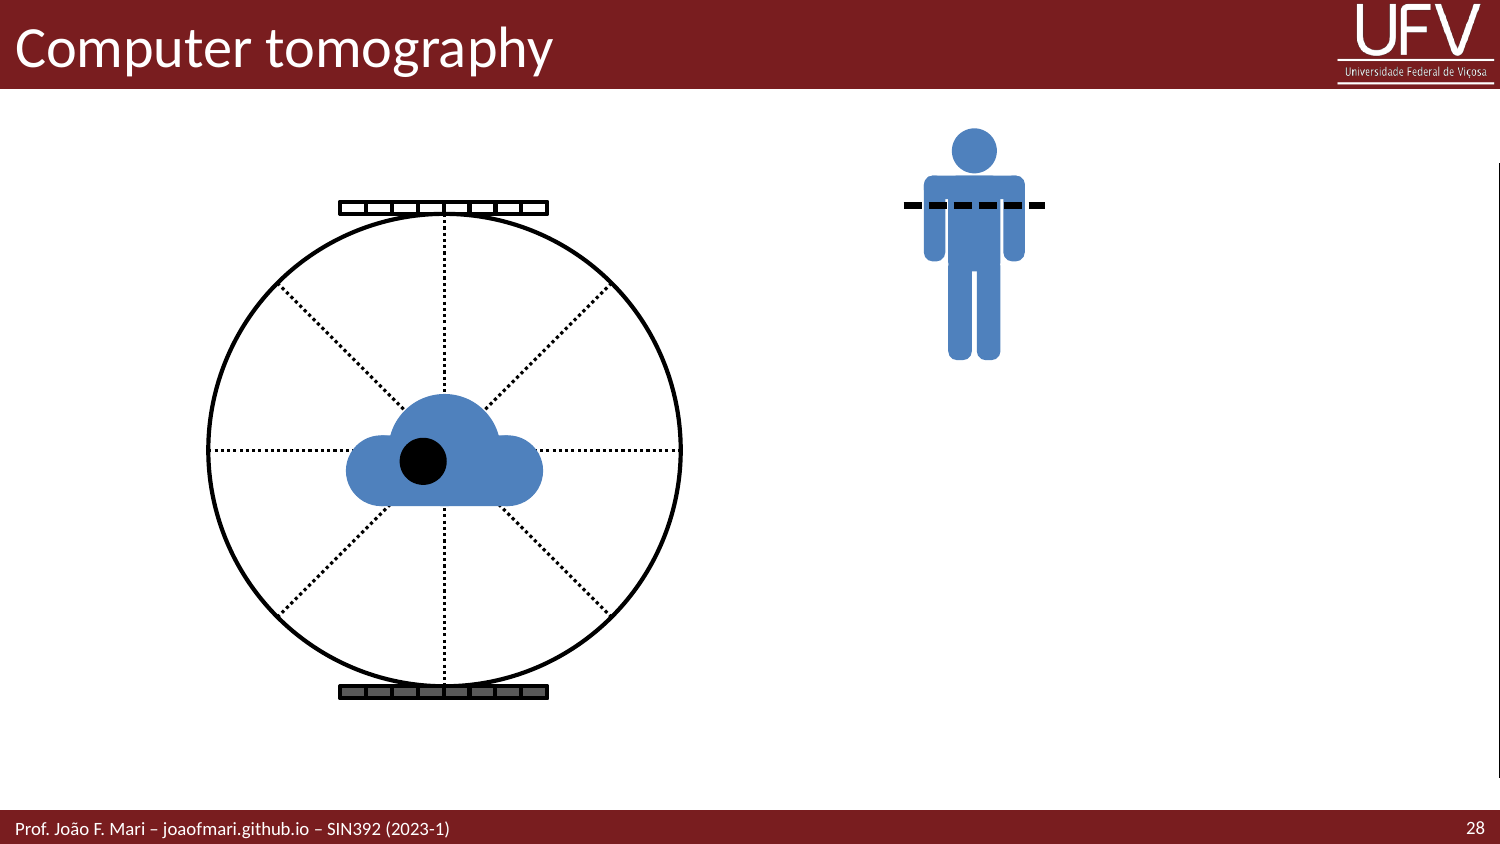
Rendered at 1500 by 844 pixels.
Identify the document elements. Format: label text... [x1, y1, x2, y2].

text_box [208, 213, 681, 687]
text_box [340, 201, 548, 215]
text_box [903, 128, 1046, 361]
slide_number 28 [1328, 811, 1500, 844]
list [0, 88, 1500, 812]
title Computer tomography [0, 0, 1500, 88]
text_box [340, 686, 548, 699]
footer Prof. João F. Mari – joaofmari.github.io – SIN392 (2023-1) [0, 812, 1034, 844]
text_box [345, 393, 544, 507]
